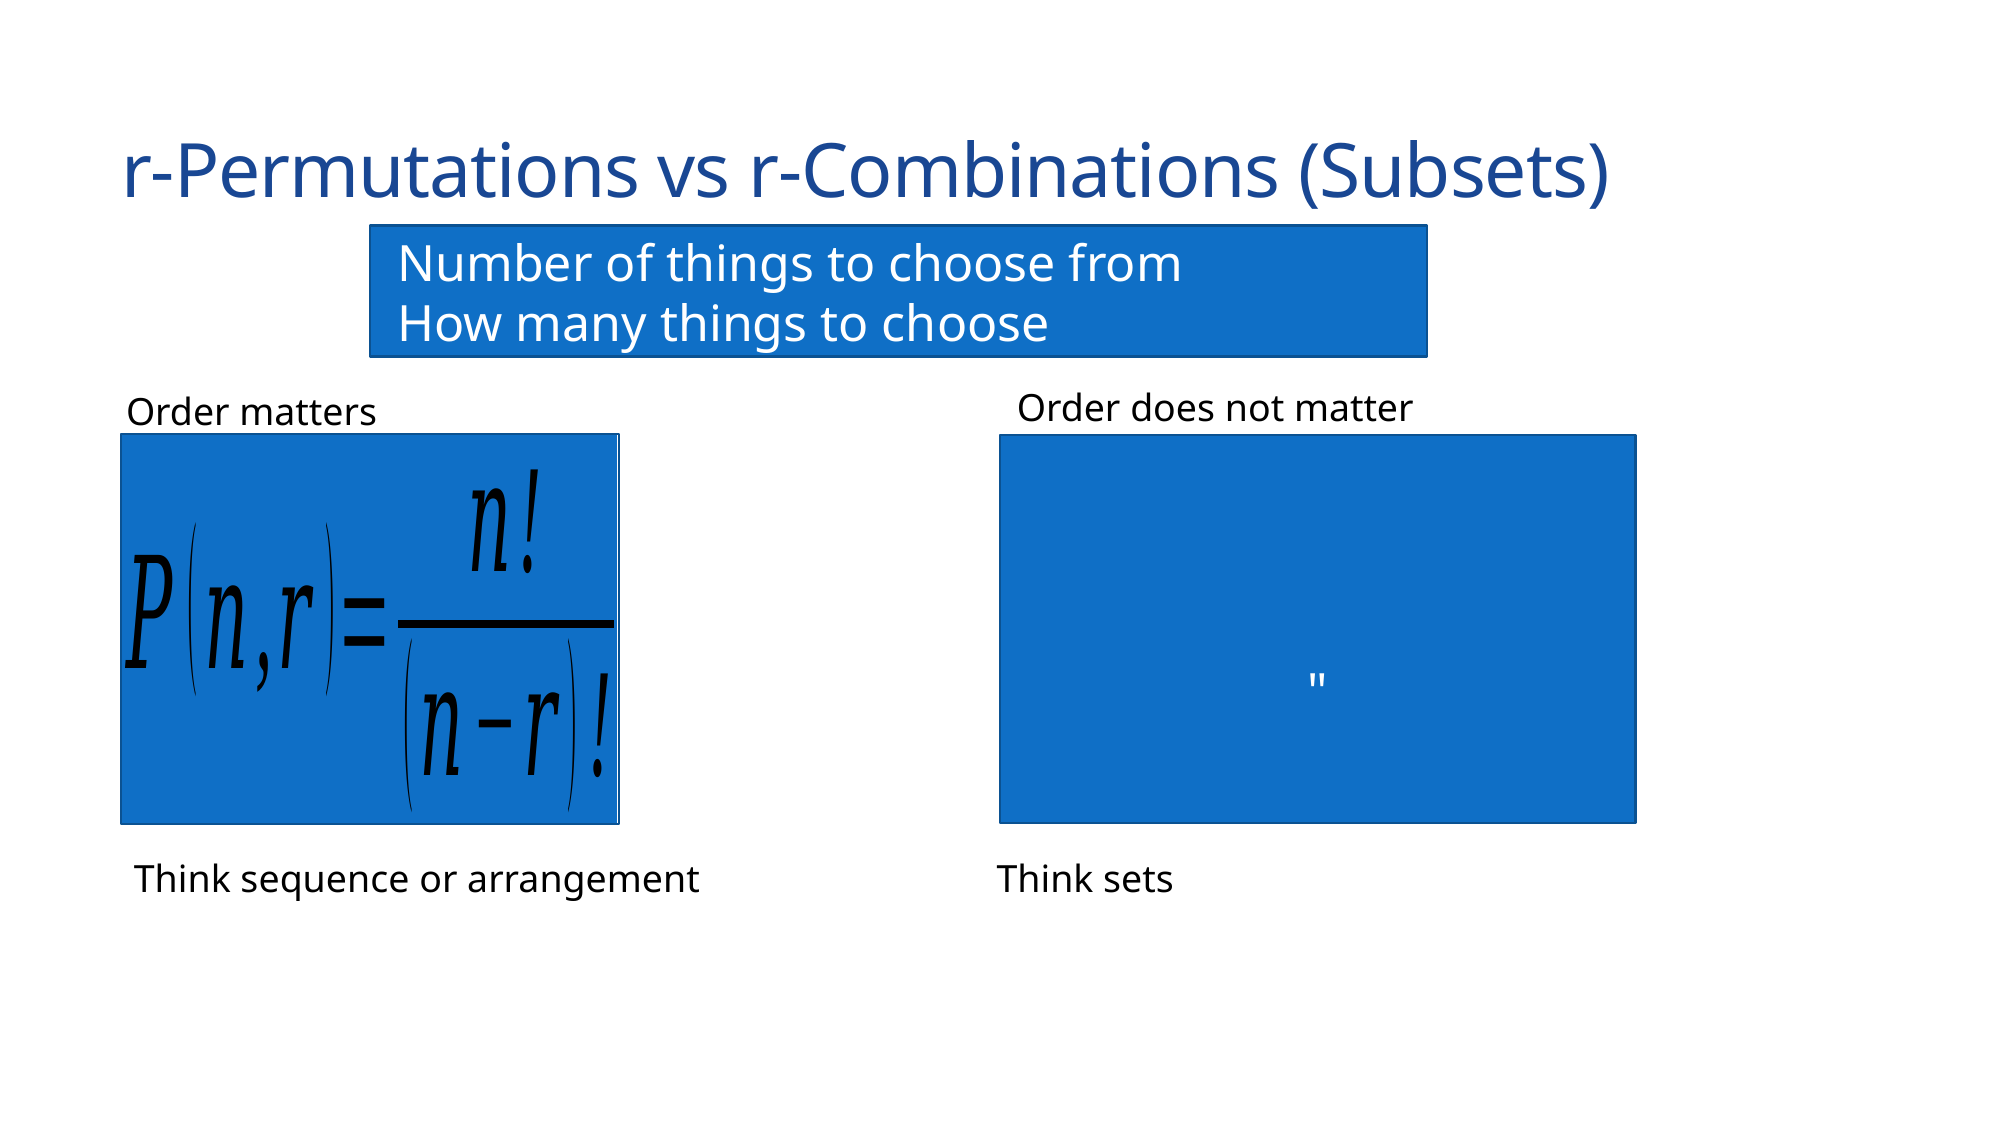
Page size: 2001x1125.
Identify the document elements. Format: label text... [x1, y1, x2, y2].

text_box Order does not matter [1002, 376, 1430, 437]
title r-Permutations vs r-Combinations (Subsets) [106, 74, 1735, 222]
text_box Think sequence or arrangement [119, 847, 716, 907]
text_box Think sets [981, 847, 1189, 907]
text_box Order matters [111, 380, 393, 441]
